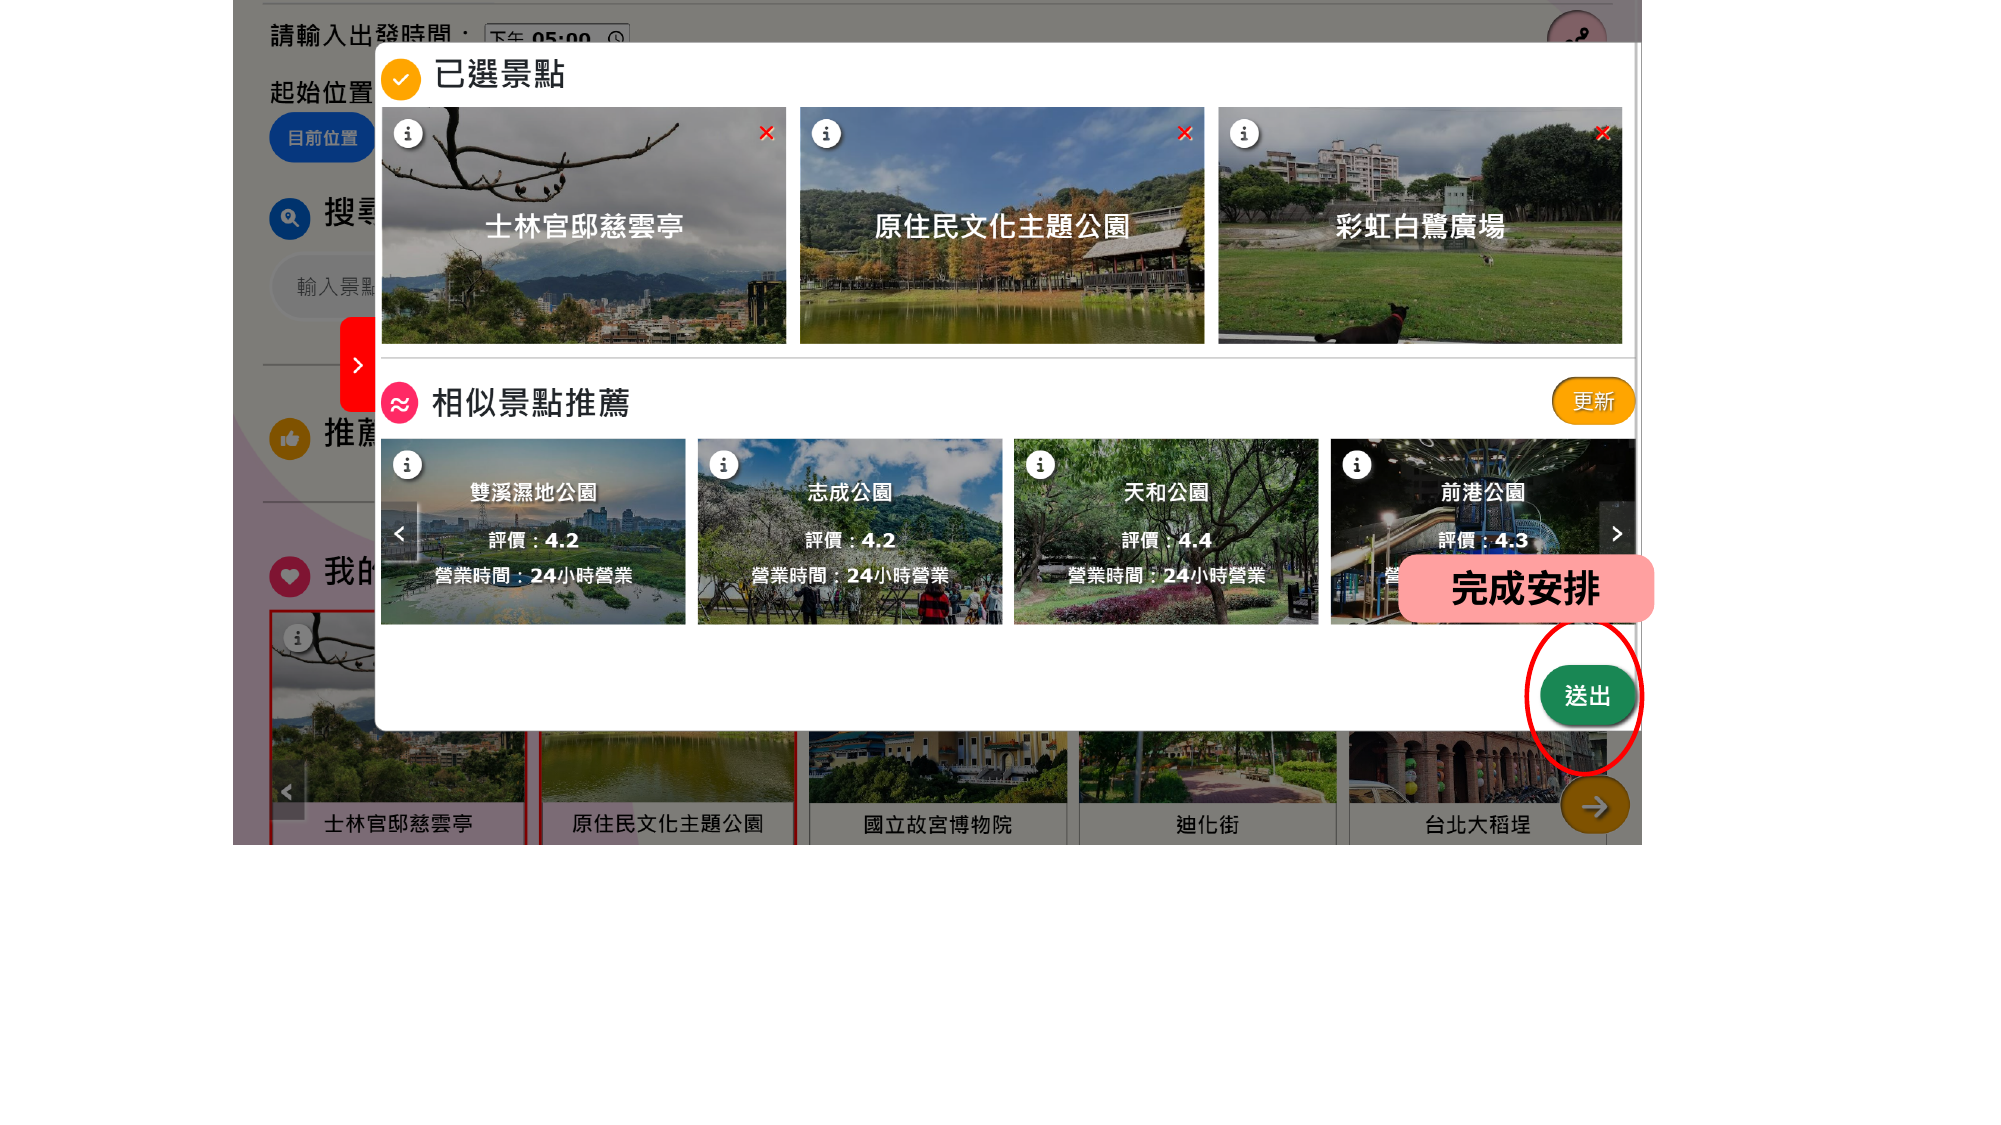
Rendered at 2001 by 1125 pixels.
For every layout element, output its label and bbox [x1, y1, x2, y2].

picture [233, 0, 1642, 845]
text_box [1642, 554, 1656, 623]
